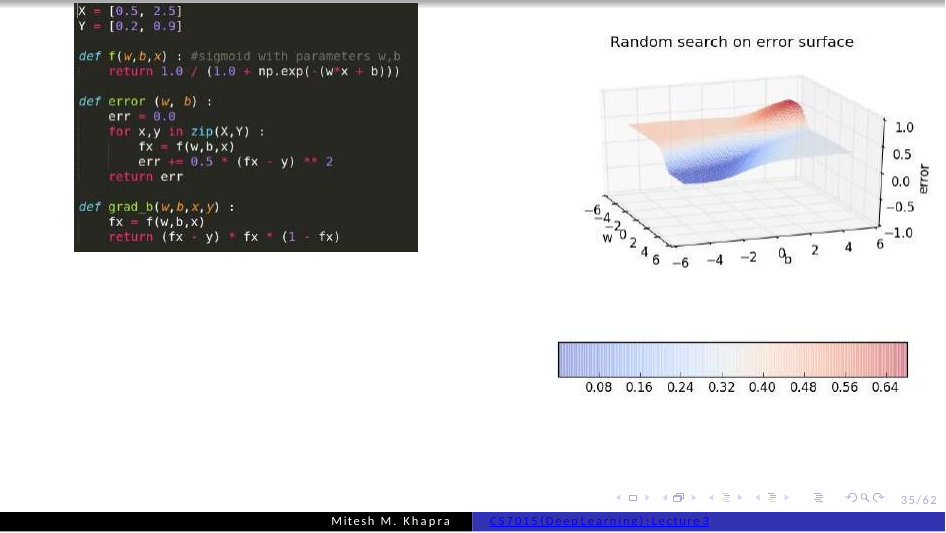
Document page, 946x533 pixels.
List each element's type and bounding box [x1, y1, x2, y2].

text_box [898, 493, 941, 508]
text_box [0, 0, 946, 396]
text_box [0, 511, 946, 532]
